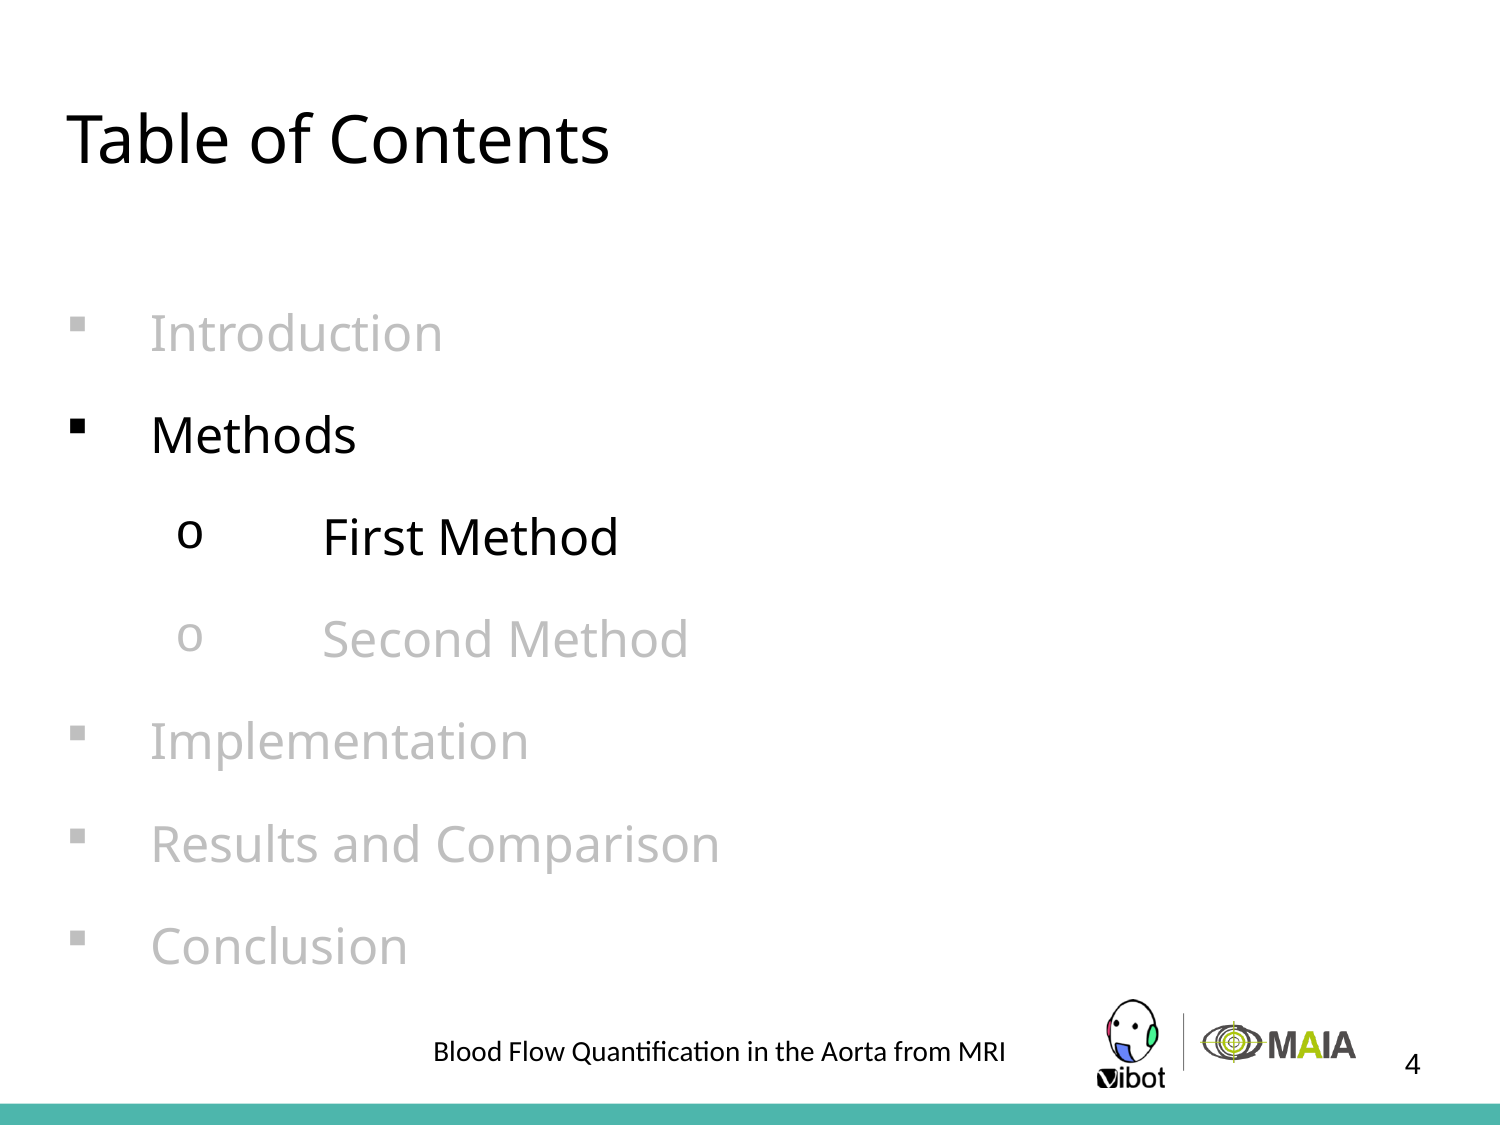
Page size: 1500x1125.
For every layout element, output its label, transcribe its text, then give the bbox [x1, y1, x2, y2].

title Table of Contents [51, 97, 1449, 252]
text_box Introduction Methods First Method Second Method Implementation Results and Comparison Conclusion [51, 276, 1449, 1000]
text_box Blood Flow Quantification in the Aorta from MRI [418, 1024, 1007, 1075]
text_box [1012, 999, 1363, 1088]
slide_number 4 [1389, 1019, 1480, 1106]
